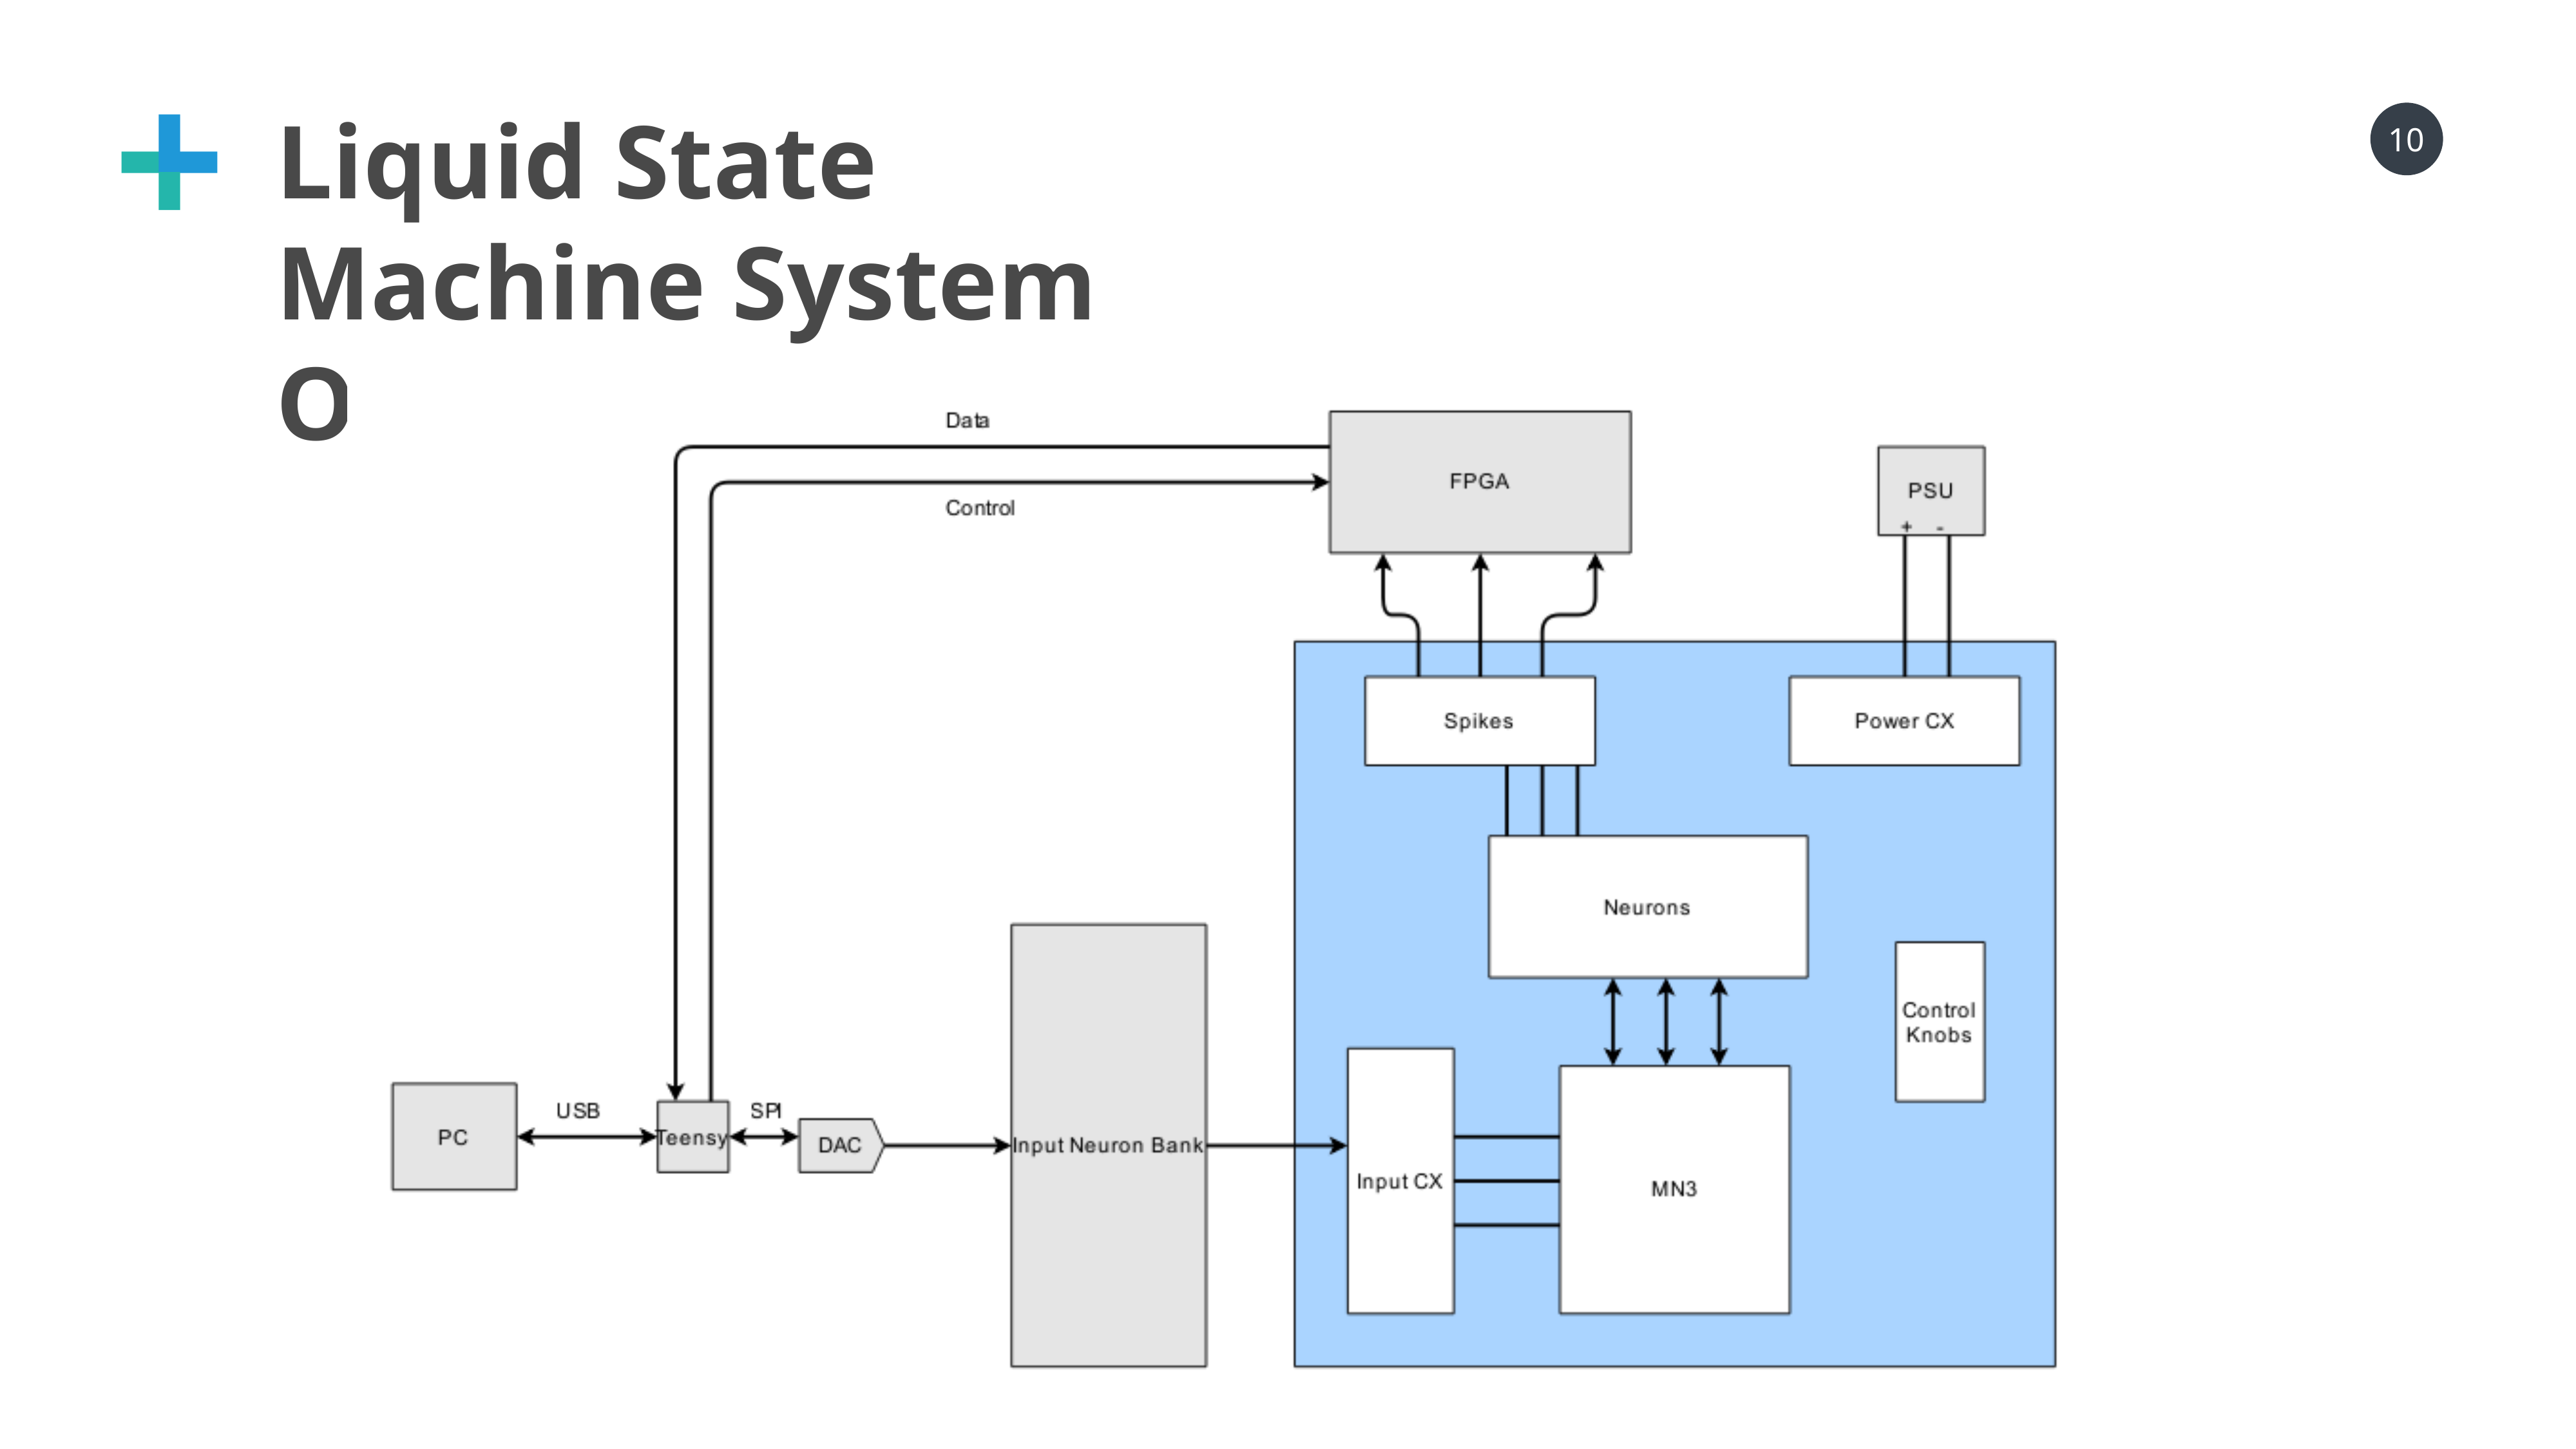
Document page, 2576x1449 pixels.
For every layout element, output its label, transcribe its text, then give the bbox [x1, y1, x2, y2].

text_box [121, 114, 218, 211]
picture [347, 348, 2152, 1419]
text_box Liquid State Machine System Overview [266, 93, 1313, 466]
